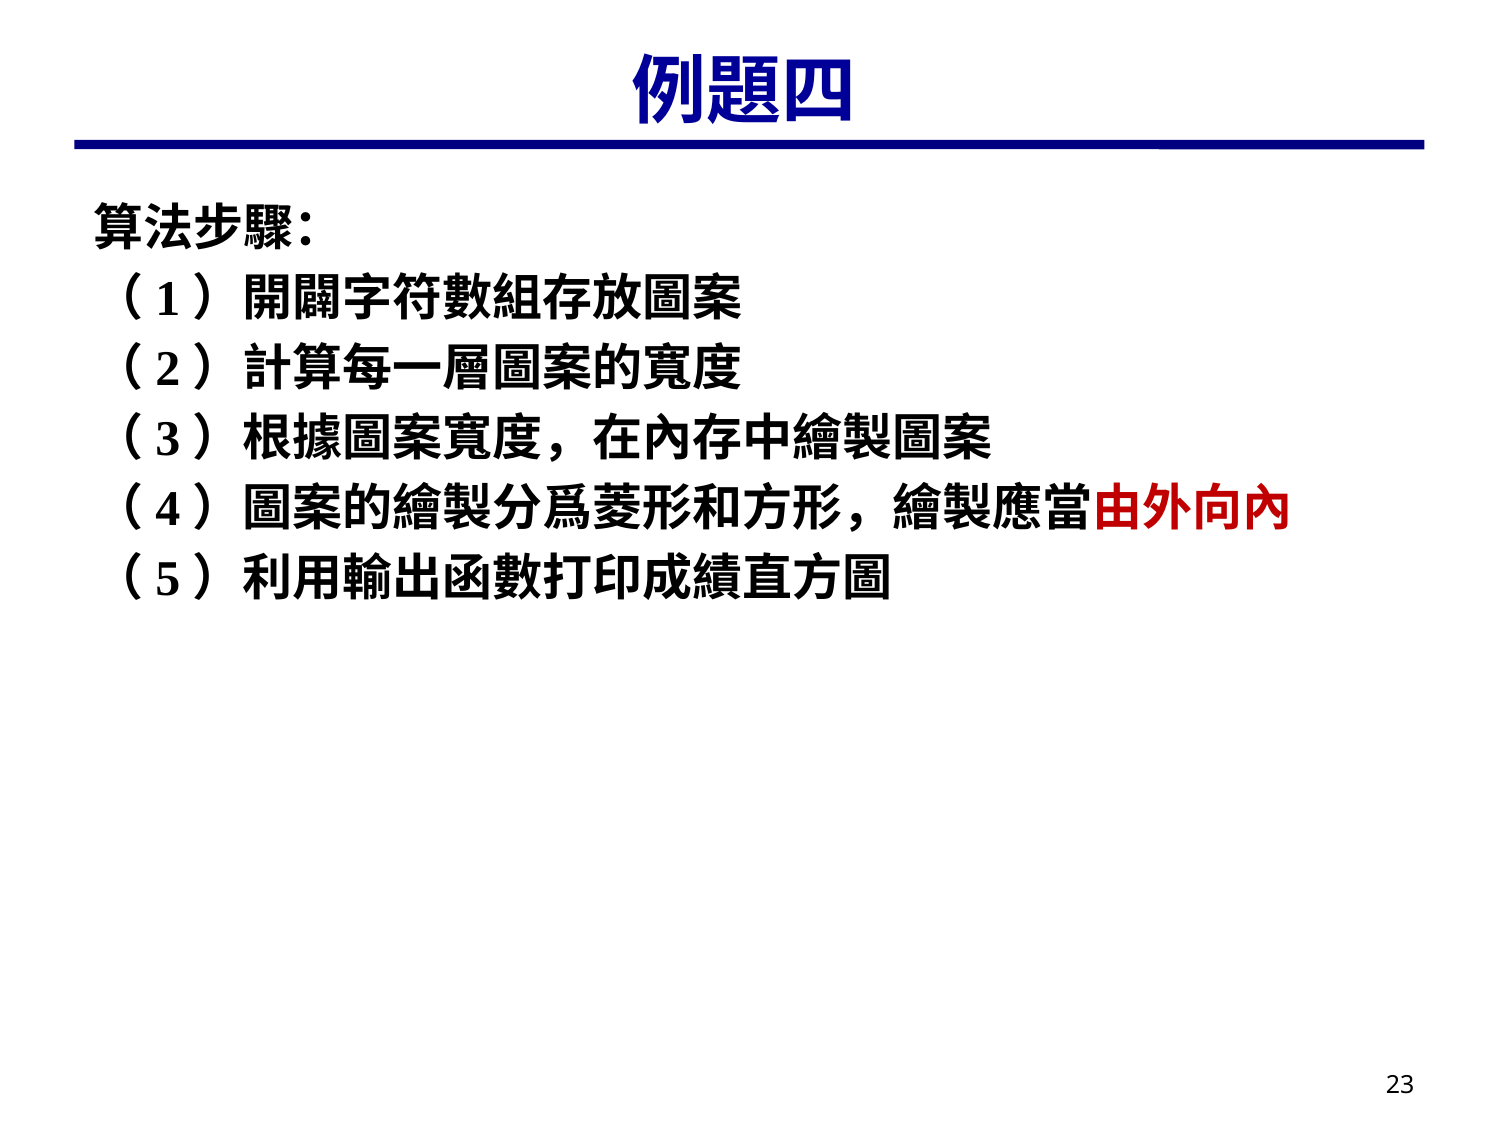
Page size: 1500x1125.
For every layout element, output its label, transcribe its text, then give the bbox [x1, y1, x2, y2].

text_box 算法步驟： （1）開闢字符數組存放圖案 （2）計算每一層圖案的寬度 （3）根據圖案寬度，在內存中繪製圖案 （4）圖案的繪製分爲菱形和方形，繪製應當由外向內 （5）利用輸出函數打印成績直方圖 [78, 188, 1426, 613]
title 例題四 [50, 24, 1438, 150]
